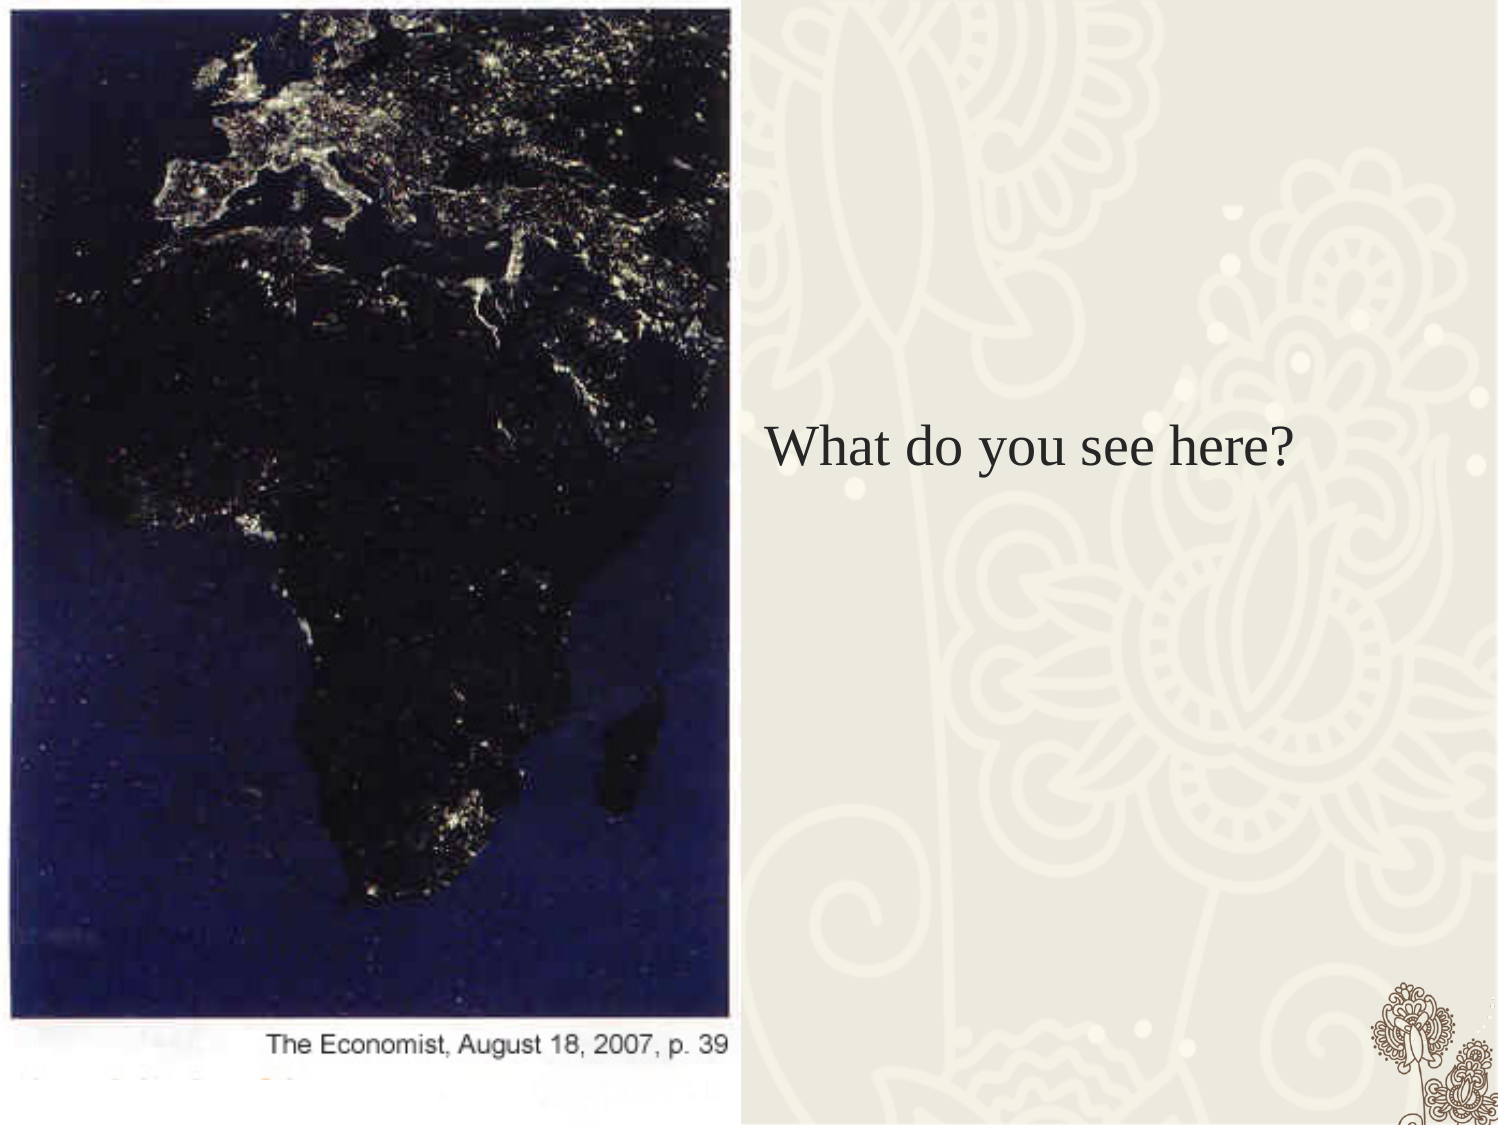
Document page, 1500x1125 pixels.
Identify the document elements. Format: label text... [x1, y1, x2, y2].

text_box What do you see here? [750, 399, 1311, 485]
picture [0, 0, 1498, 1125]
